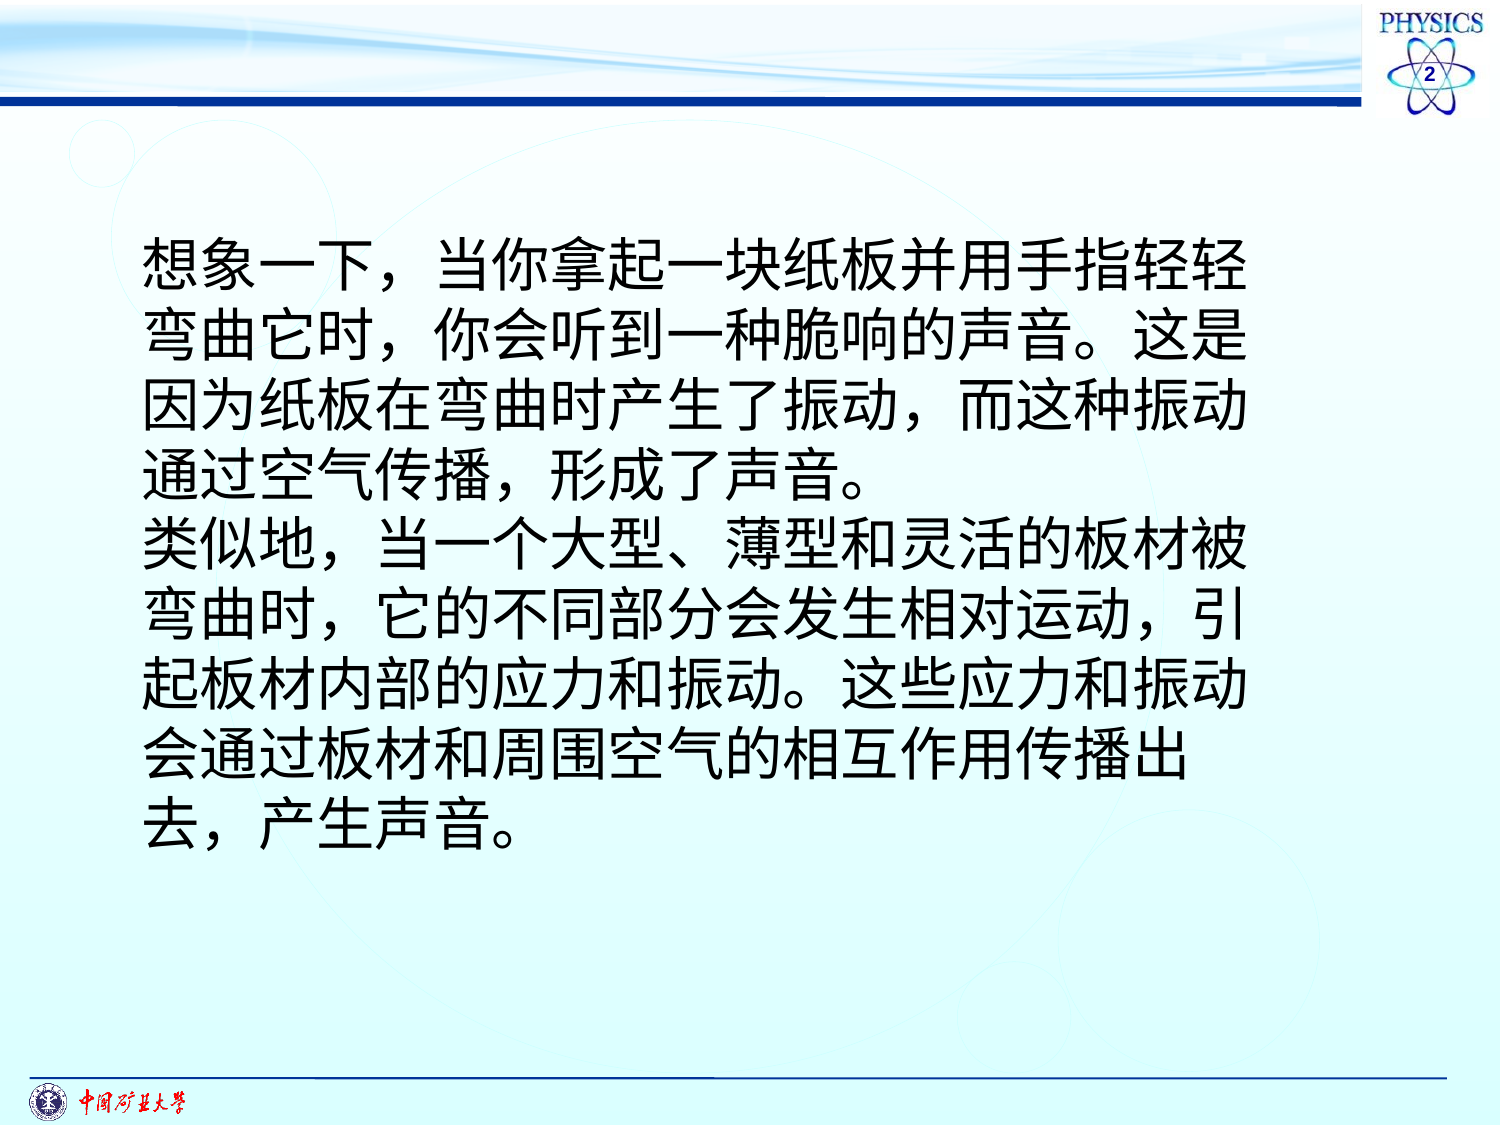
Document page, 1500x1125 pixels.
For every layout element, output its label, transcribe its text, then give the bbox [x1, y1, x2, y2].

picture [29, 1083, 67, 1121]
text_box 想象一下，当你拿起一块纸板并用手指轻轻弯曲它时，你会听到一种脆响的声音。这是因为纸板在弯曲时产生了振动，而这种振动通过空气传播，形成了声音。 类似地，当一个大型、薄型和灵活的板材被弯曲时，它的不同部分会发生相对运动，引起板材内部的应力和振动。这些应力和振动会通过板材和周围空气的相互作用传播出去，产生声音。 [127, 220, 1286, 1013]
picture [1362, 4, 1490, 118]
picture [79, 1089, 185, 1115]
